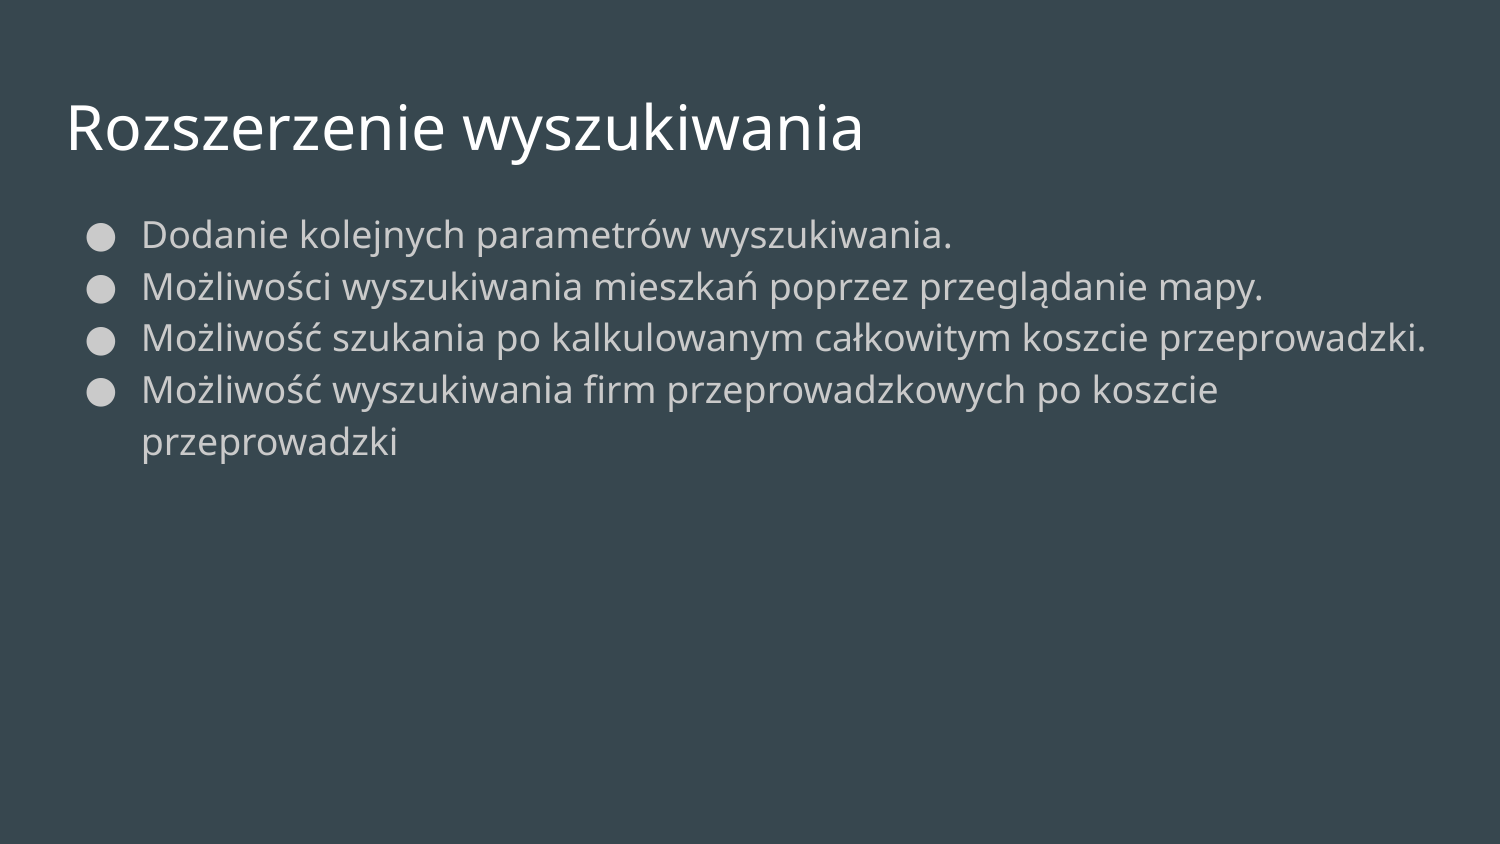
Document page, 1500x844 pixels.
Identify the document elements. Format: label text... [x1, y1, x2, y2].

text_box Dodanie kolejnych parametrów wyszukiwania. Możliwości wyszukiwania mieszkań poprzez przeglądanie mapy. Możliwość szukania po kalkulowanym całkowitym koszcie przeprowadzki. Możliwość wyszukiwania firm przeprowadzkowych po koszcie przeprowadzki [51, 189, 1449, 750]
text_box Rozszerzenie wyszukiwania [51, 72, 1449, 167]
